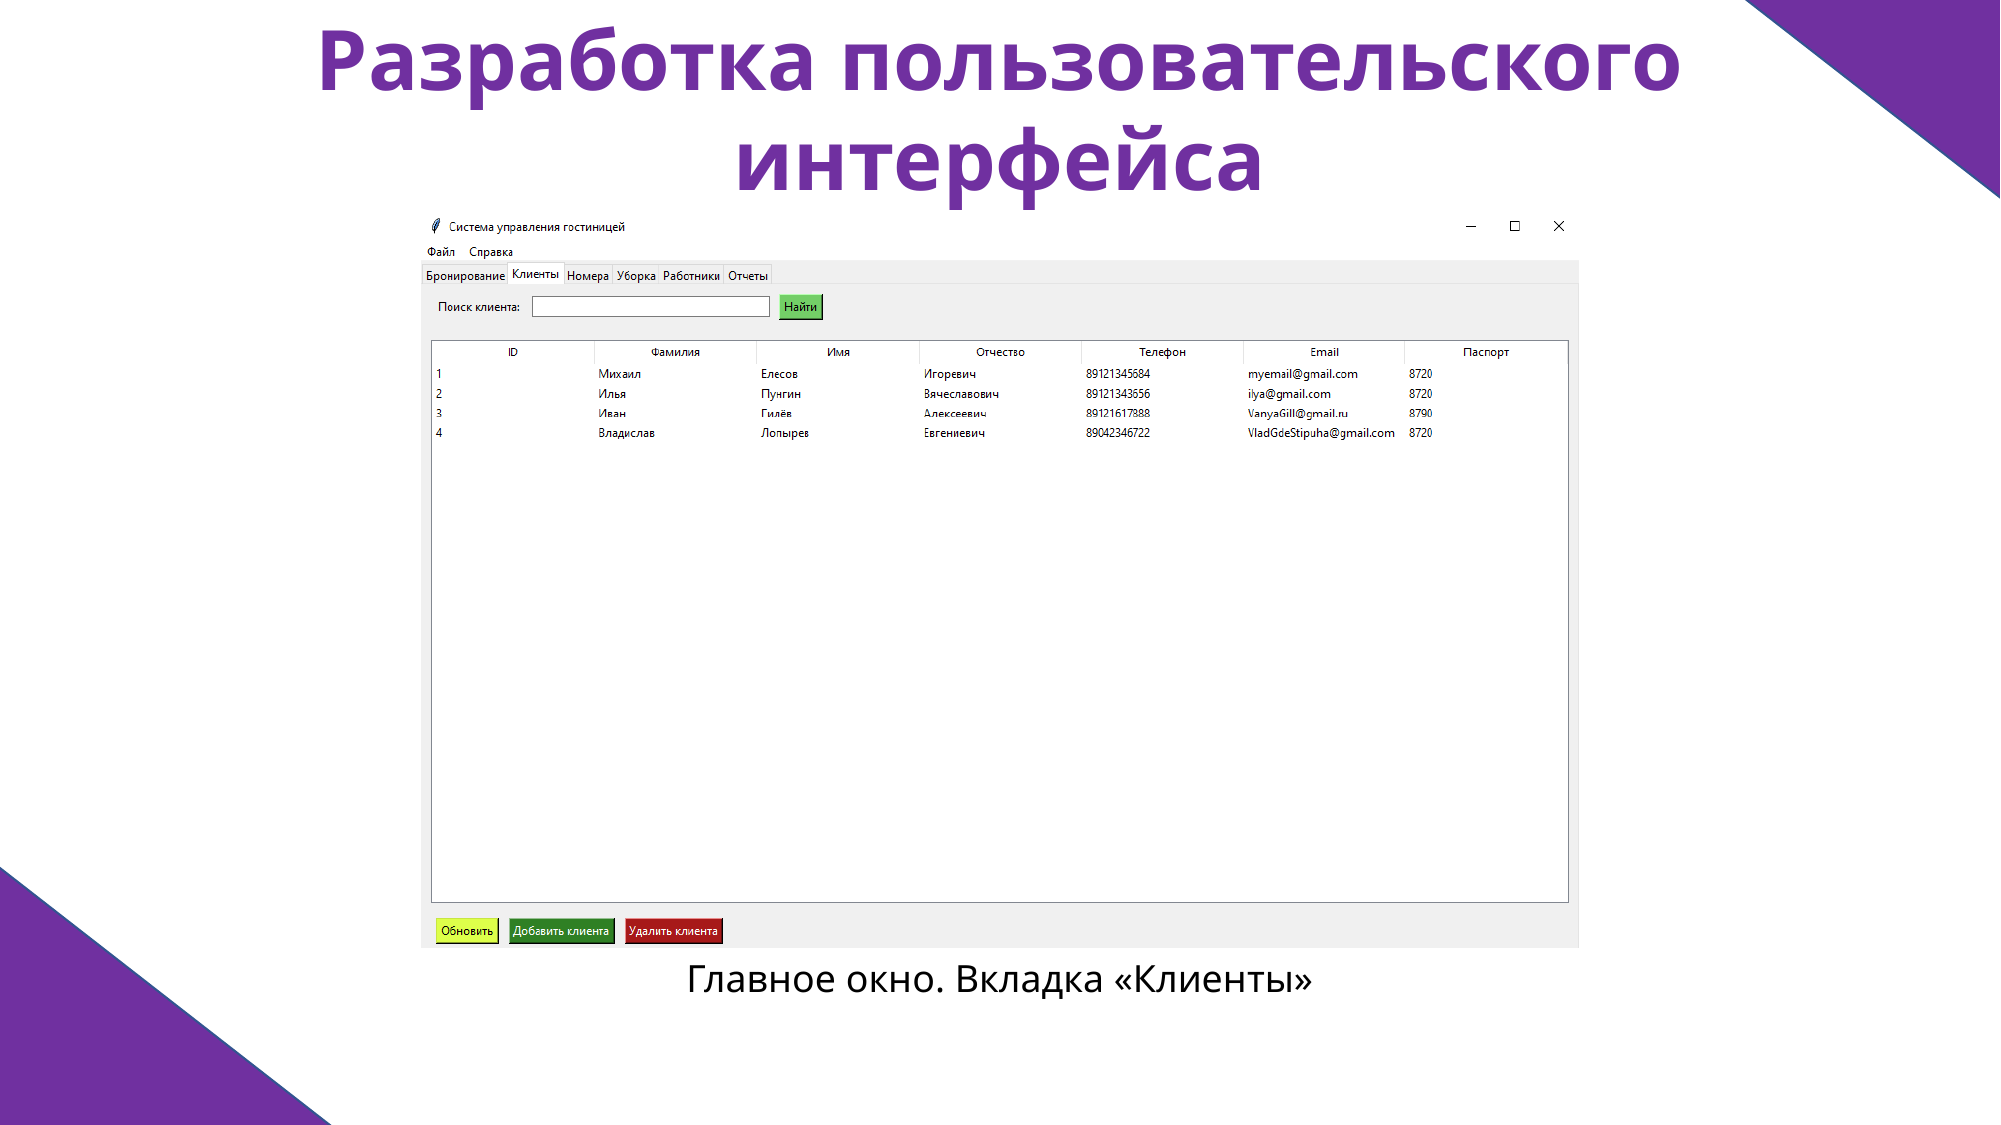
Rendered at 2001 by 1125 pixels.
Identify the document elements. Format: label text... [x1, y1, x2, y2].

text_box [0, 866, 332, 1125]
picture [421, 217, 1579, 948]
text_box Главное окно. Вкладка «Клиенты» [159, 947, 1840, 1008]
text_box [1878, 0, 2000, 199]
text_box Разработка пользовательского интерфейса [122, 0, 1878, 215]
